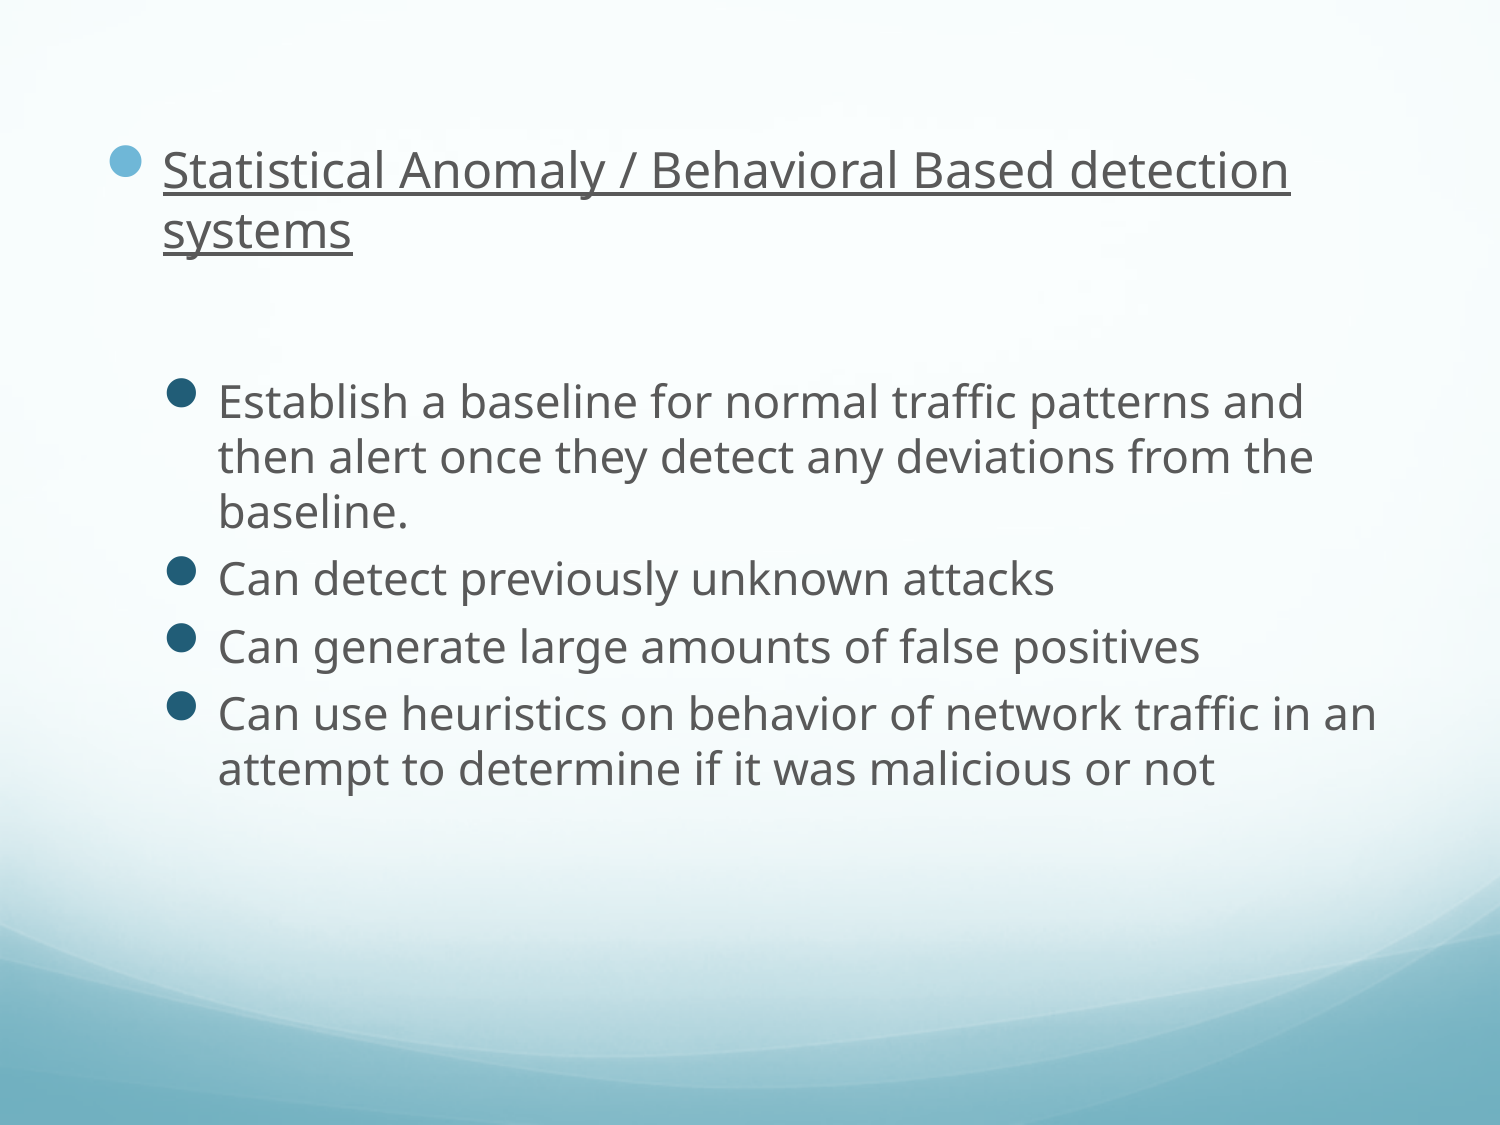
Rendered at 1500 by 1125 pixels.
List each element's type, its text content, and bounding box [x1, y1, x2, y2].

list Statistical Anomaly / Behavioral Based detection systems Establish a baseline for normal traffic patterns and then alert once they detect any deviations from the baseline. Can detect previously unknown attacks Can generate large amounts of false positives Can use heuristics on behavior of network traffic in an attempt to determine if it was malicious or not [90, 130, 1410, 975]
